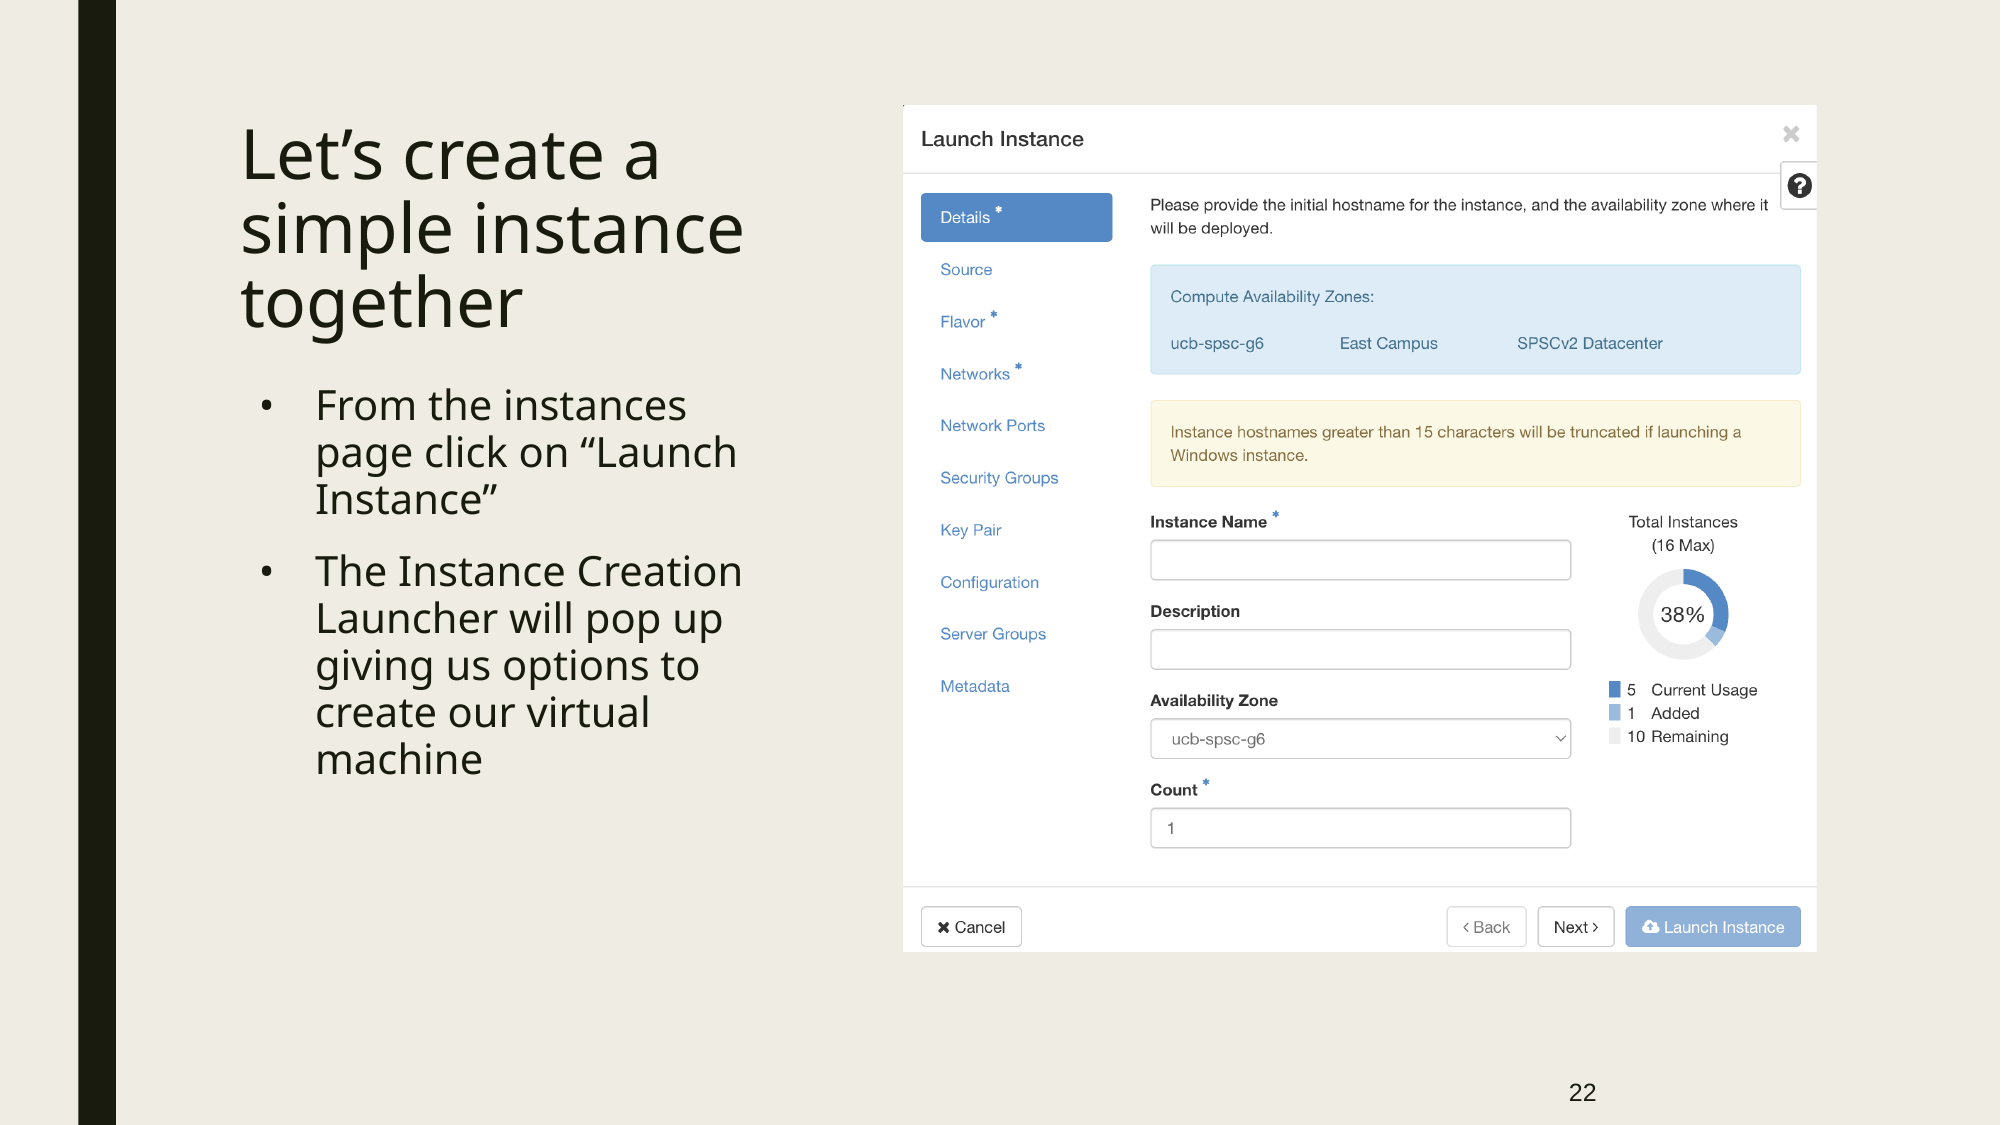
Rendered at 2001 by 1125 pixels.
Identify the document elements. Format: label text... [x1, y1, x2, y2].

slide_number 22 [1553, 1058, 1816, 1125]
list From the instances page click on “Launch Instance” The Instance Creation Launcher will pop up giving us options to create our virtual machine [225, 375, 764, 963]
picture [903, 105, 1817, 952]
title Let’s create a simple instance together [225, 112, 764, 357]
